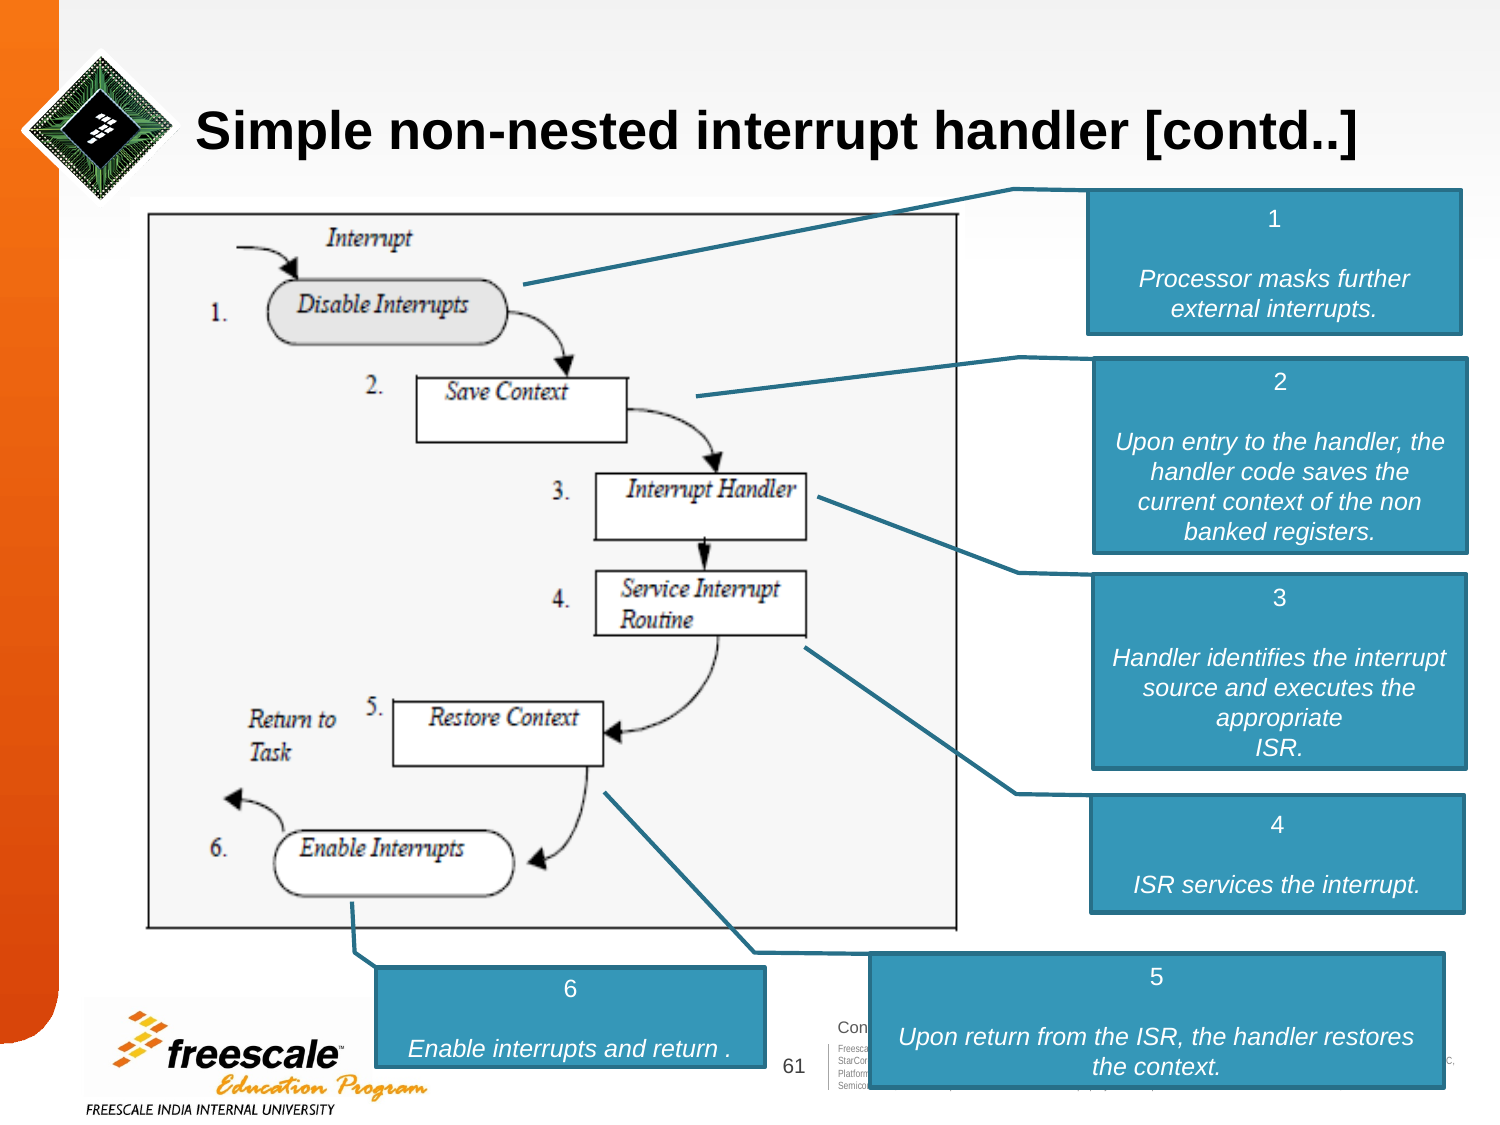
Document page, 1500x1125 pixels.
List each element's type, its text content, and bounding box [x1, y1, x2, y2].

text_box 4 ISR services the interrupt. [969, 758, 1466, 915]
text_box 2 Upon entry to the handler, the handler code saves the current context of the non banked registers. [969, 355, 1469, 555]
text_box 6 Enable interrupts and return . [352, 950, 767, 1069]
picture [23, 135, 98, 208]
title Simple non-nested interrupt handler [contd..] [180, 73, 1452, 182]
text_box 5 Upon return from the ISR, the handler restores the context. [749, 950, 1446, 1090]
picture [30, 57, 172, 199]
text_box 3 Handler identifies the interrupt source and executes the appropriate ISR. [969, 551, 1468, 771]
picture [23, 50, 97, 126]
picture [106, 50, 180, 122]
picture [77, 997, 435, 1123]
picture [104, 129, 965, 942]
text_box 1 Processor masks further external interrupts. [965, 186, 1463, 336]
